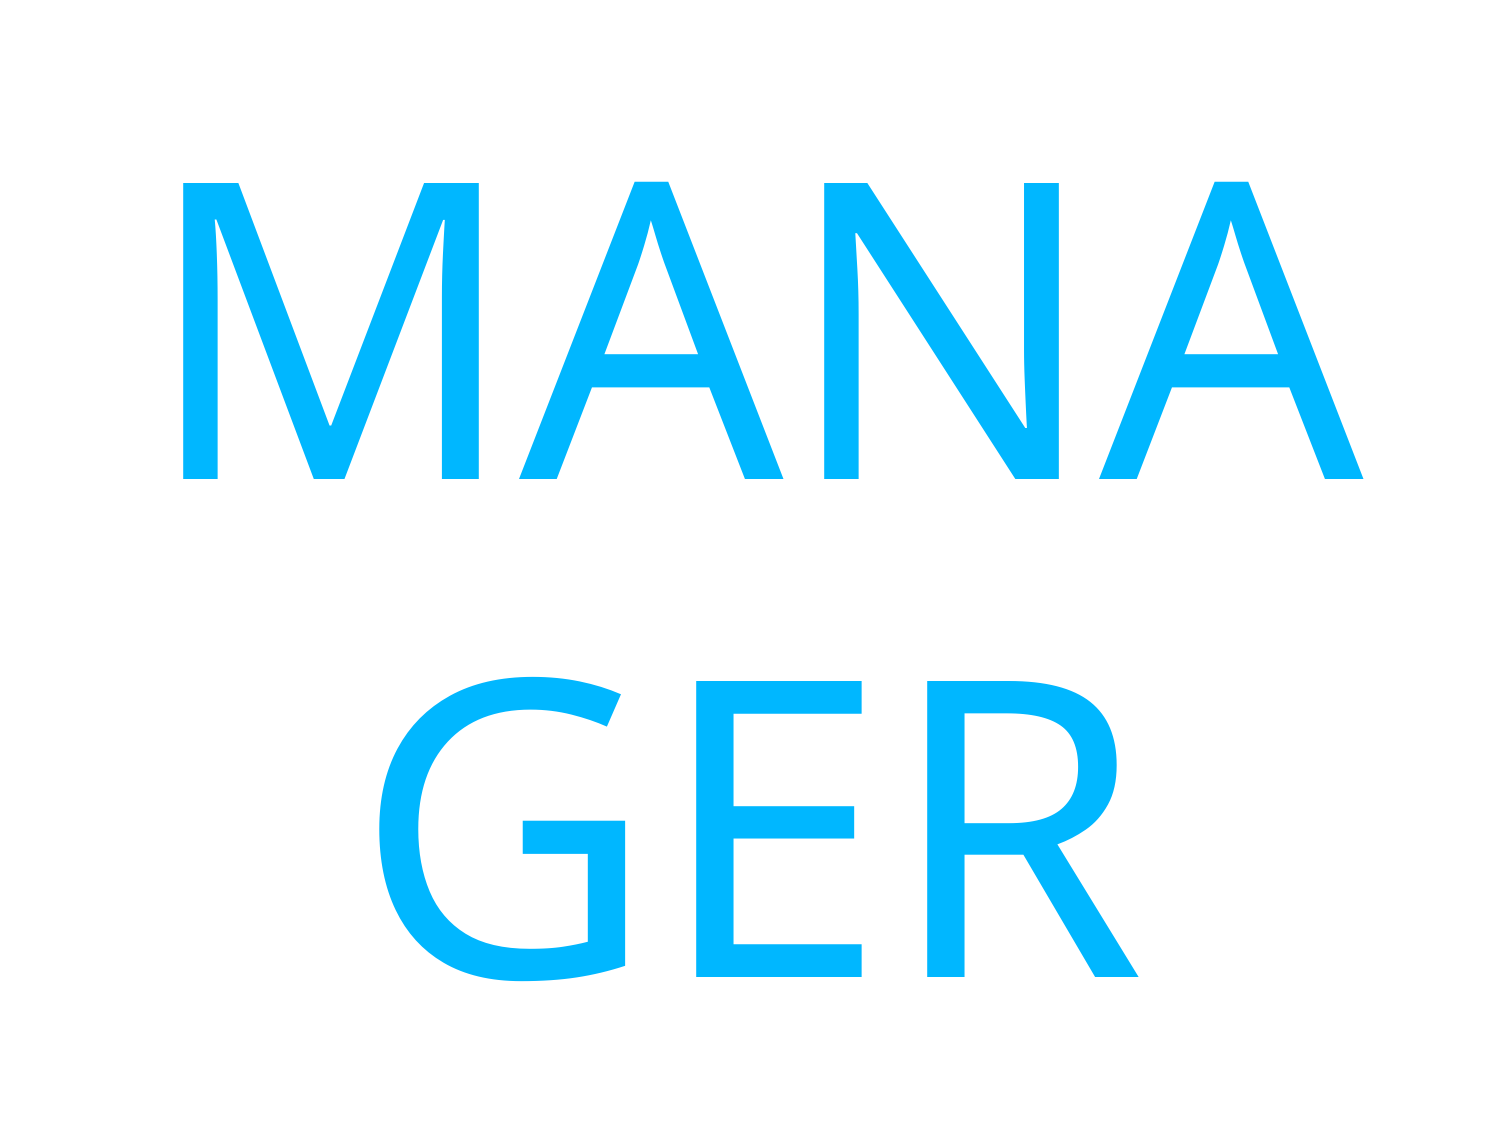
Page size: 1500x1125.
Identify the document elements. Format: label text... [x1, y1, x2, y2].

title MANAGER [41, 208, 1459, 917]
